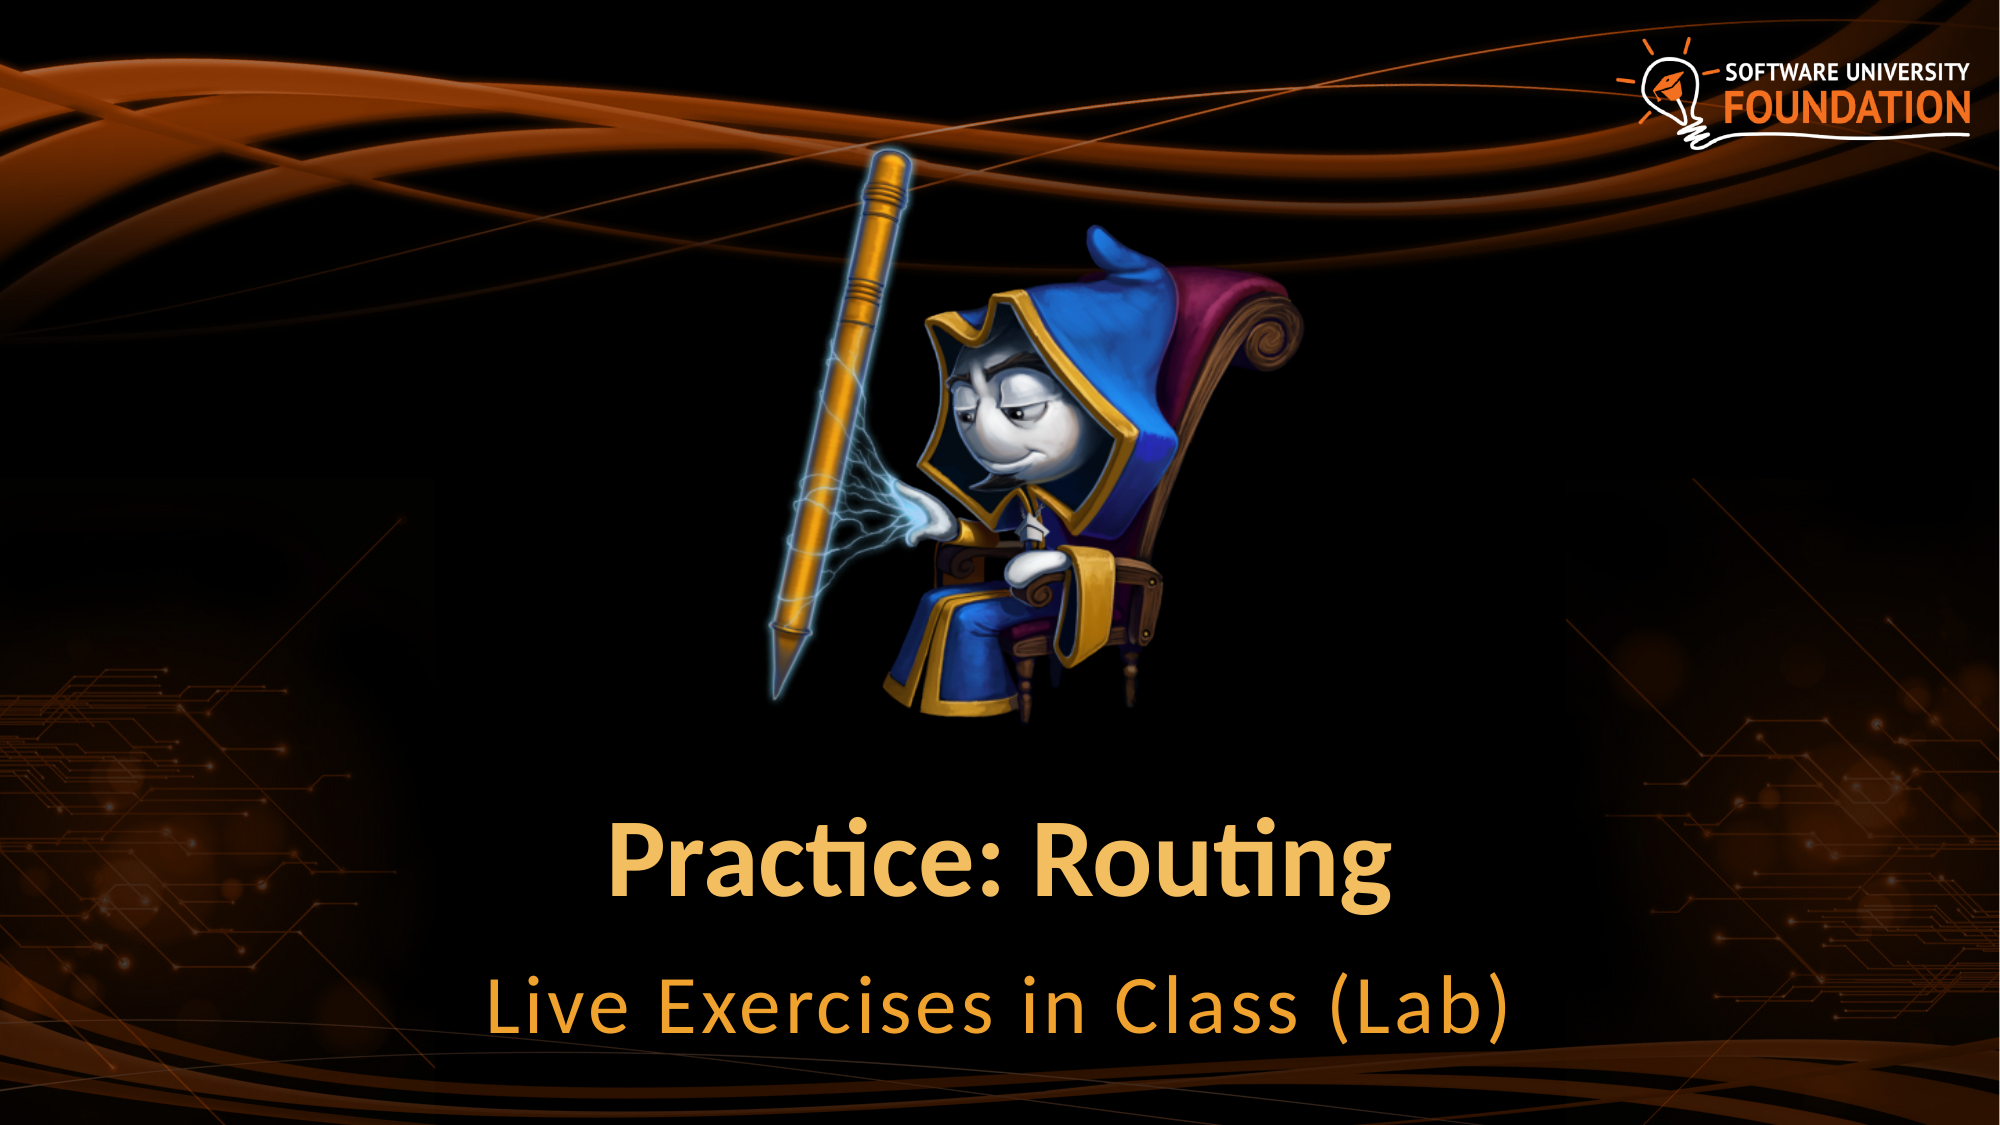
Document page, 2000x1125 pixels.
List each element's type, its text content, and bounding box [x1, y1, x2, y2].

text_box Practice: Routing [149, 790, 1850, 925]
picture [0, 0, 2000, 1125]
text_box Live Exercises in Class (Lab) [149, 944, 1850, 1063]
